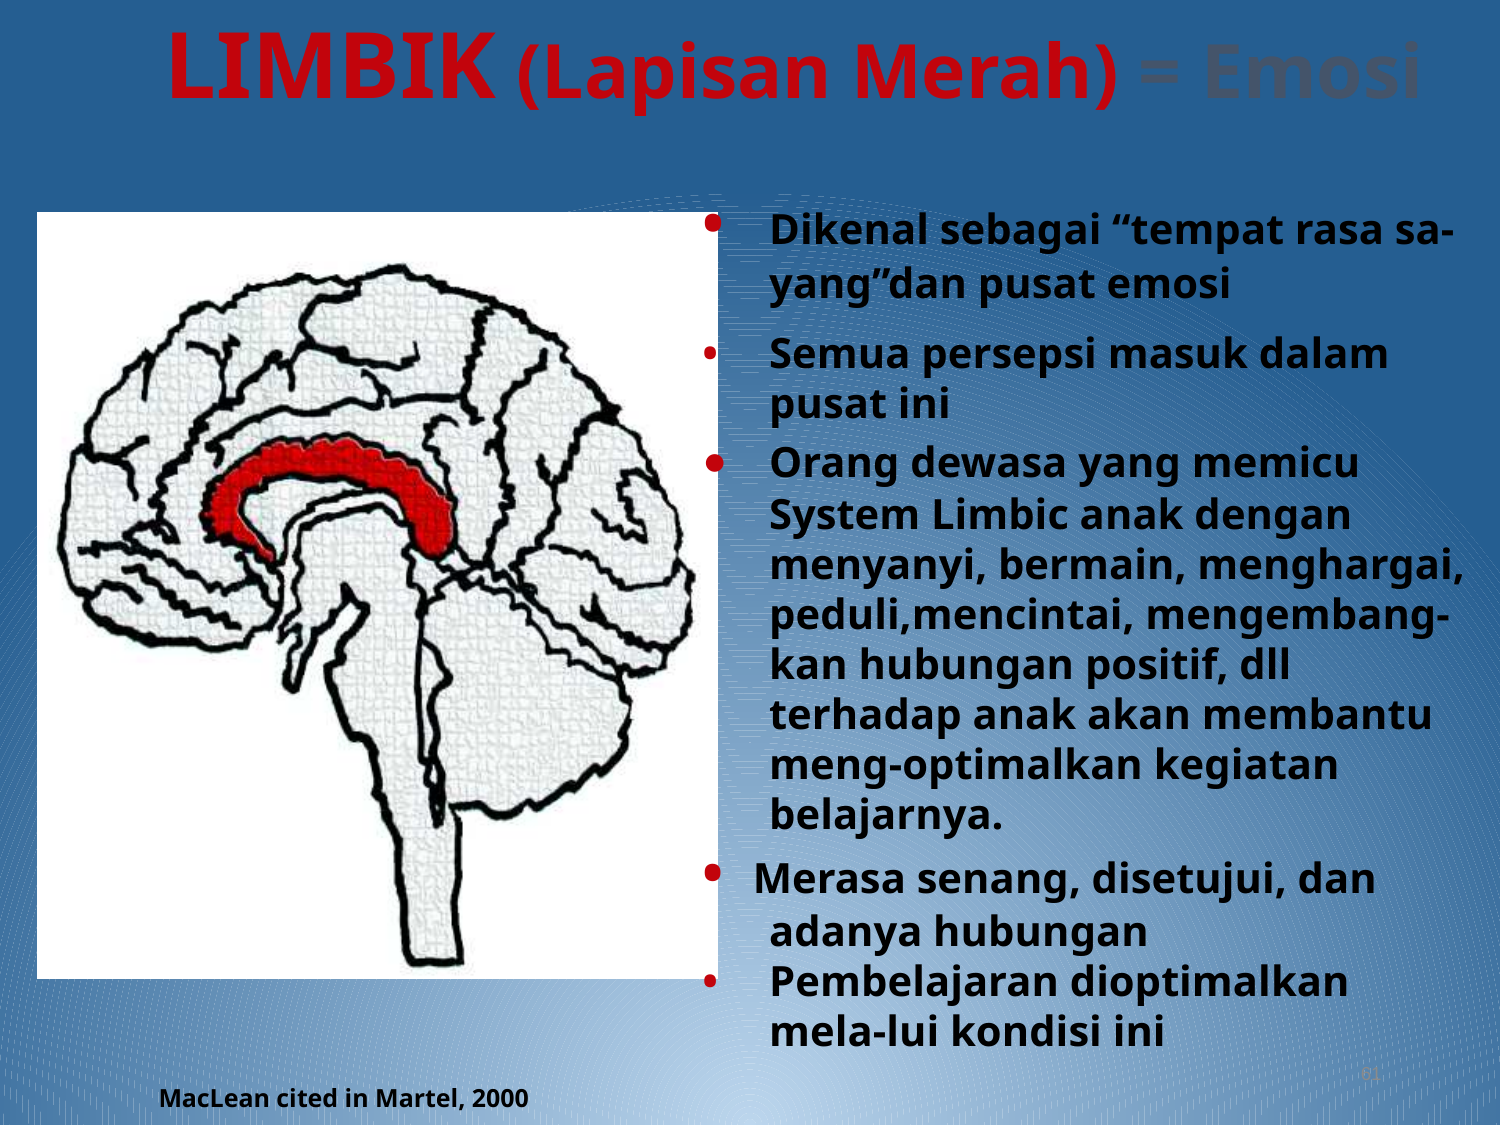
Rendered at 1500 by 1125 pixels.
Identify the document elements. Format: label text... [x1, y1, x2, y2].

text_box LIMBIK (Lapisan Merah) = Emosi [149, 0, 1500, 125]
text_box • Dikenal sebagai “tempat rasa sa-yang”dan pusat emosi • Semua persepsi masuk dalam pusat ini • Orang dewasa yang memicu System Limbic anak dengan menyanyi, bermain, menghargai, peduli,mencintai, mengembang-kan hubungan positif, dll terhadap anak akan membantu meng-optimalkan kegiatan belajarnya. • Merasa senang, disetujui, dan adanya hubungan • Pembelajaran dioptimalkan mela-lui kondisi ini [687, 179, 1488, 1063]
text_box MacLean cited in Martel, 2000 [143, 1074, 869, 1120]
picture [37, 212, 718, 979]
slide_number 61 [1059, 1063, 1397, 1103]
